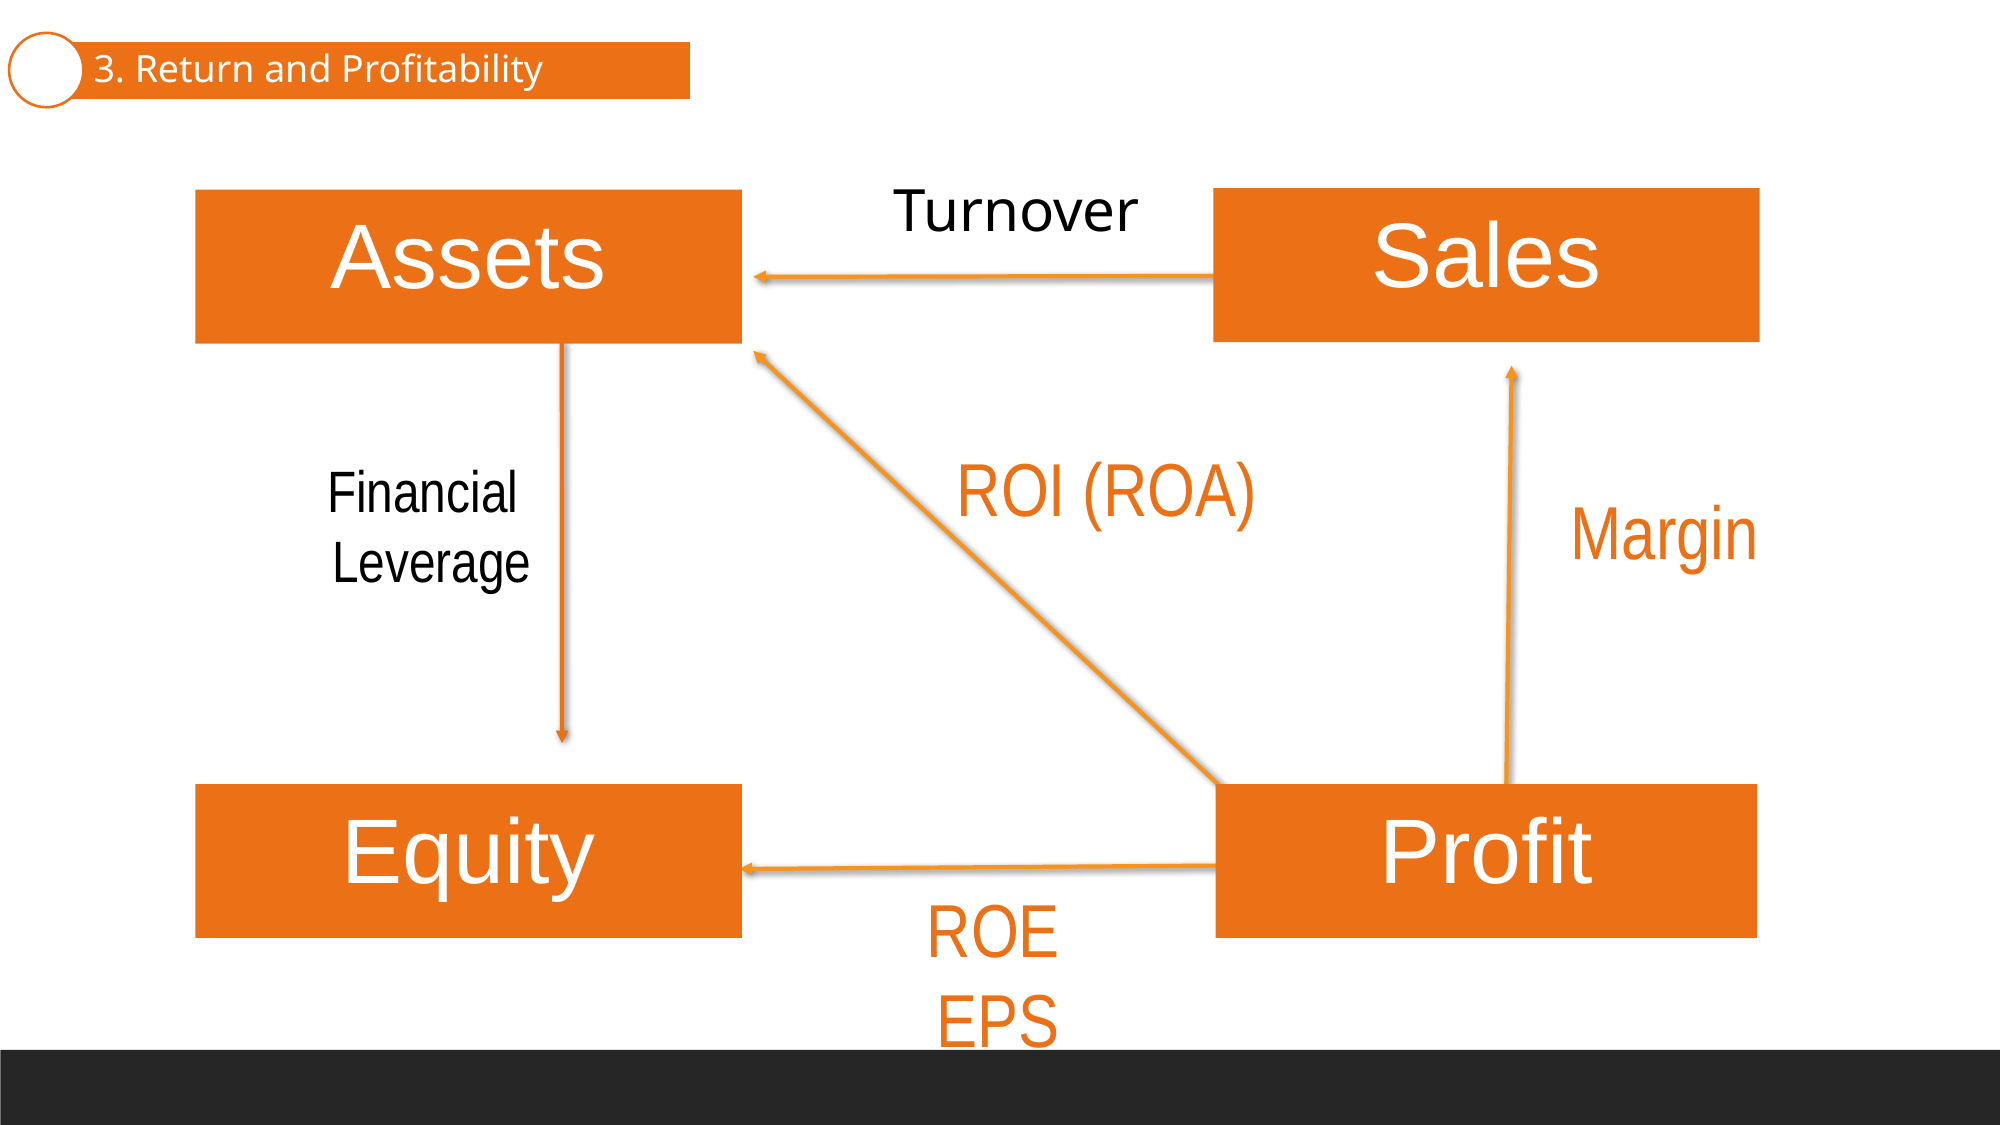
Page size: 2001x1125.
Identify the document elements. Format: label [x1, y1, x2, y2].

text_box [8, 32, 692, 108]
text_box [194, 172, 1761, 1066]
